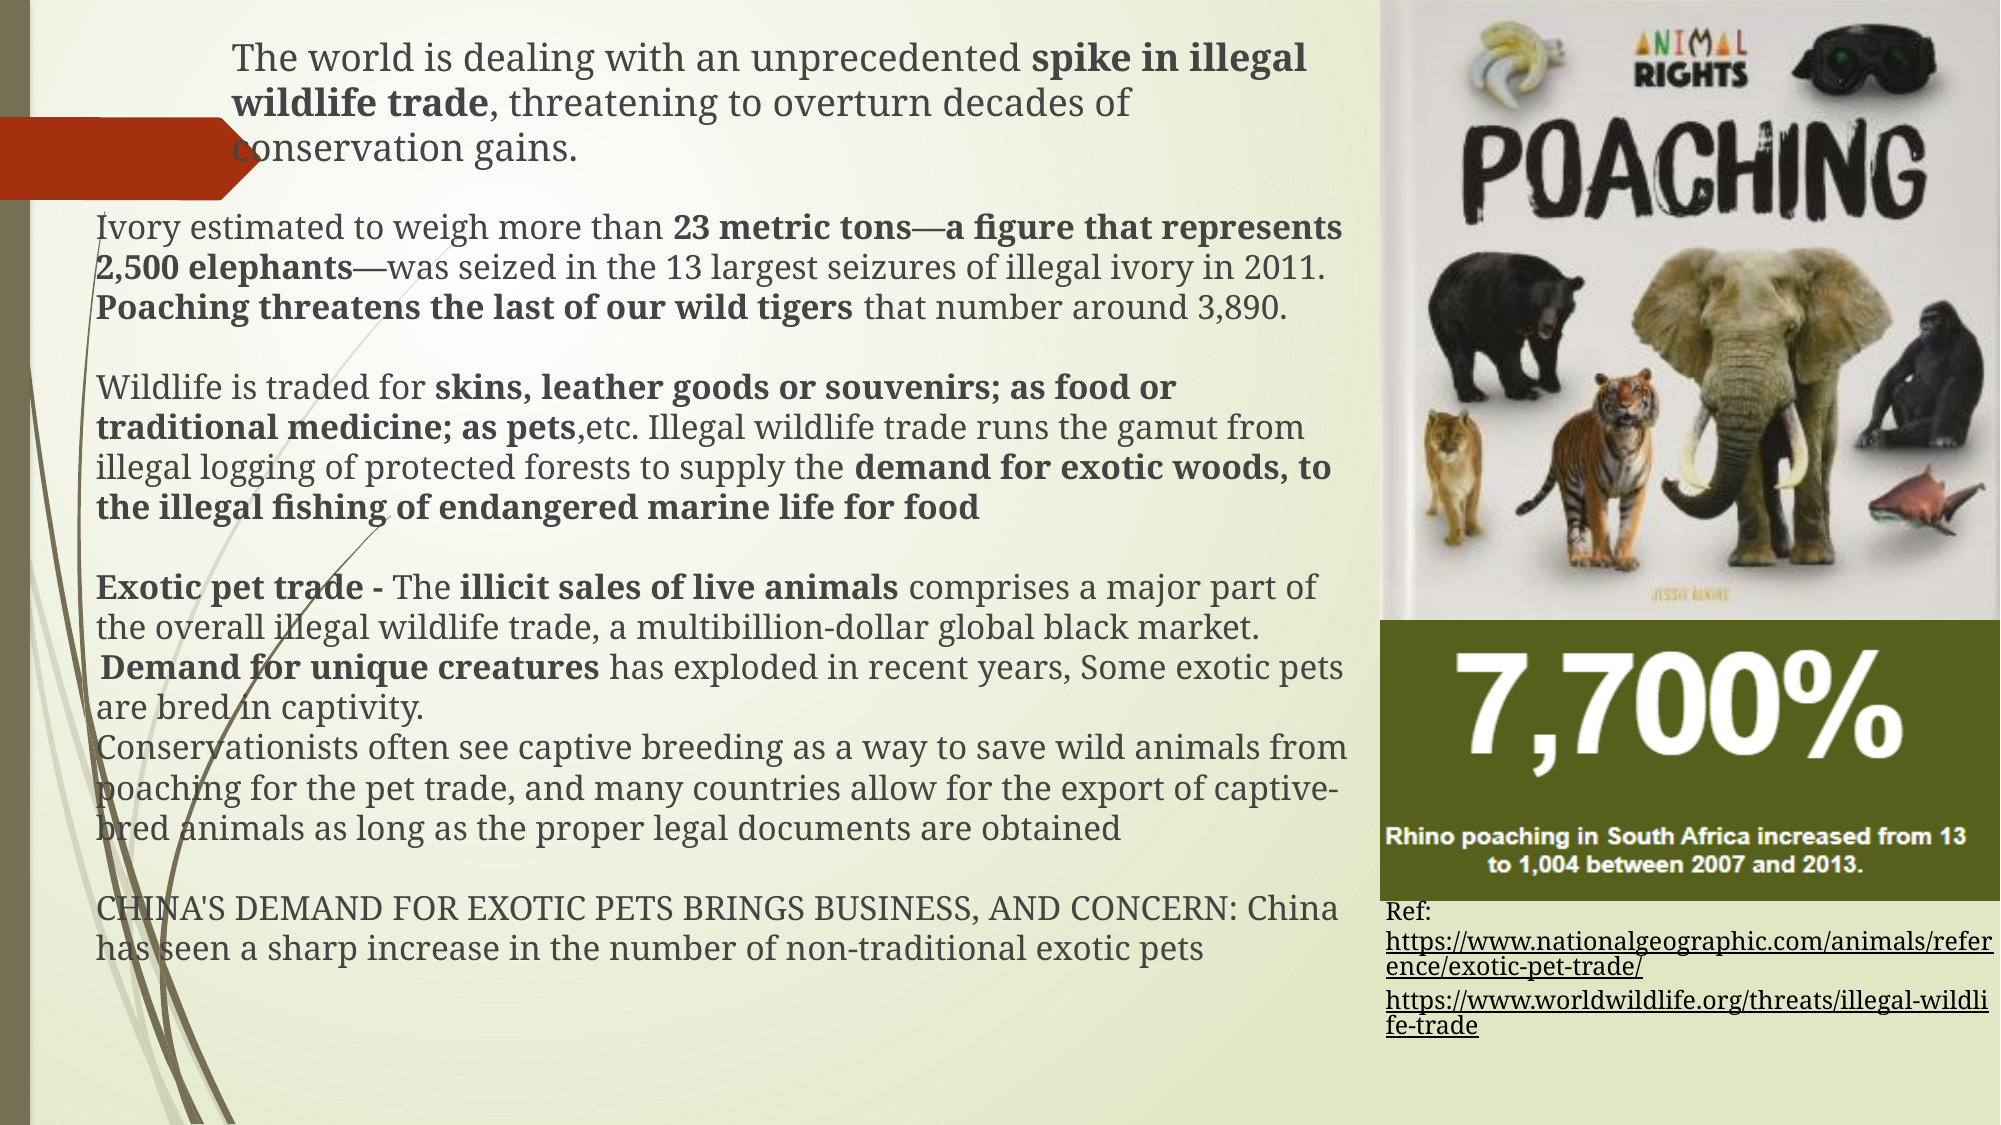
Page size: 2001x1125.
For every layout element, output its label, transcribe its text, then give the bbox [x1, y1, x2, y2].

text_box The world is dealing with an unprecedented spike in illegal wildlife trade, threatening to overturn decades of conservation gains. [216, 26, 1375, 222]
text_box Ref: https://www.nationalgeographic.com/animals/reference/exotic-pet-trade/ https://www.worldwildlife.org/threats/illegal-wildlife-trade [1370, 888, 2000, 1001]
title Ivory estimated to weigh more than 23 metric tons—a figure that represents 2,500 elephants—was seized in the 13 largest seizures of illegal ivory in 2011. Poaching threatens the last of our wild tigers that number around 3,890. Wildlife is traded for skins, leather goods or souvenirs; as food or traditional medicine; as pets,etc. Illegal wildlife trade runs the gamut from illegal logging of protected forests to supply the demand for exotic woods, to the illegal fishing of endangered marine life for food Exotic pet trade - The illicit sales of live animals comprises a major part of the overall illegal wildlife trade, a multibillion-dollar global black market. Demand for unique creatures has exploded in recent years, Some exotic pets are bred in captivity. Conservationists often see captive breeding as a way to save wild animals from poaching for the pet trade, and many countries allow for the export of captive-bred animals as long as the proper legal documents are obtained CHINA'S DEMAND FOR EXOTIC PETS BRINGS BUSINESS, AND CONCERN: China has seen a sharp increase in the number of non-traditional exotic pets [80, 198, 1381, 1055]
picture [1380, 620, 2000, 902]
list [1380, 0, 2000, 620]
